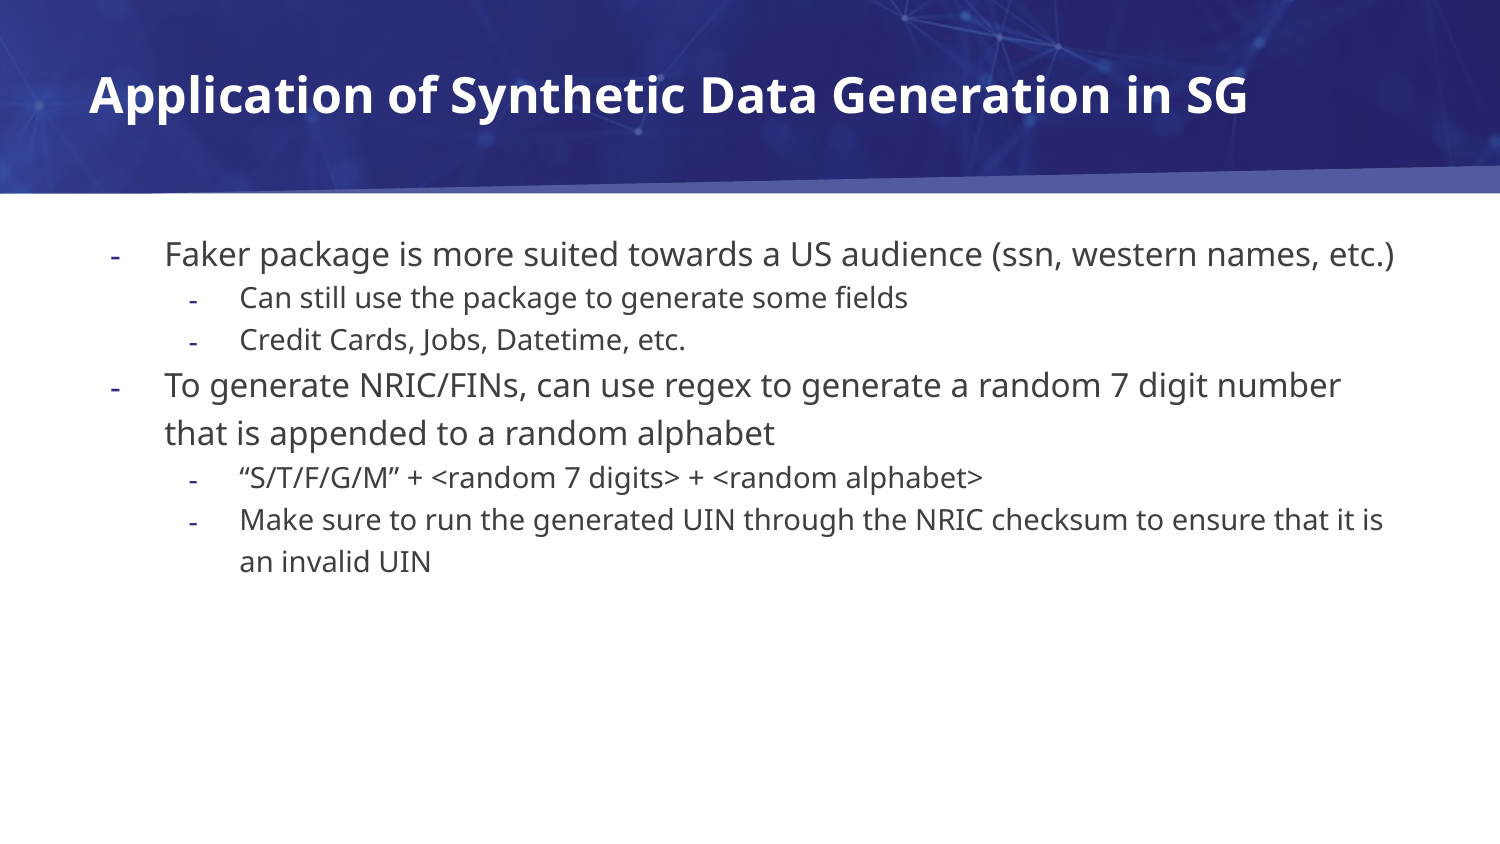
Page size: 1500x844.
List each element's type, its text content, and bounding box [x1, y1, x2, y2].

title Application of Synthetic Data Generation in SG [74, 38, 1419, 156]
list Faker package is more suited towards a US audience (ssn, western names, etc.) Can still use the package to generate some fields Credit Cards, Jobs, Datetime, etc. To generate NRIC/FINs, can use regex to generate a random 7 digit number that is appended to a random alphabet “S/T/F/G/M” + <random 7 digits> + <random alphabet> Make sure to run the generated UIN through the NRIC checksum to ensure that it is an invalid UIN [74, 217, 1419, 820]
